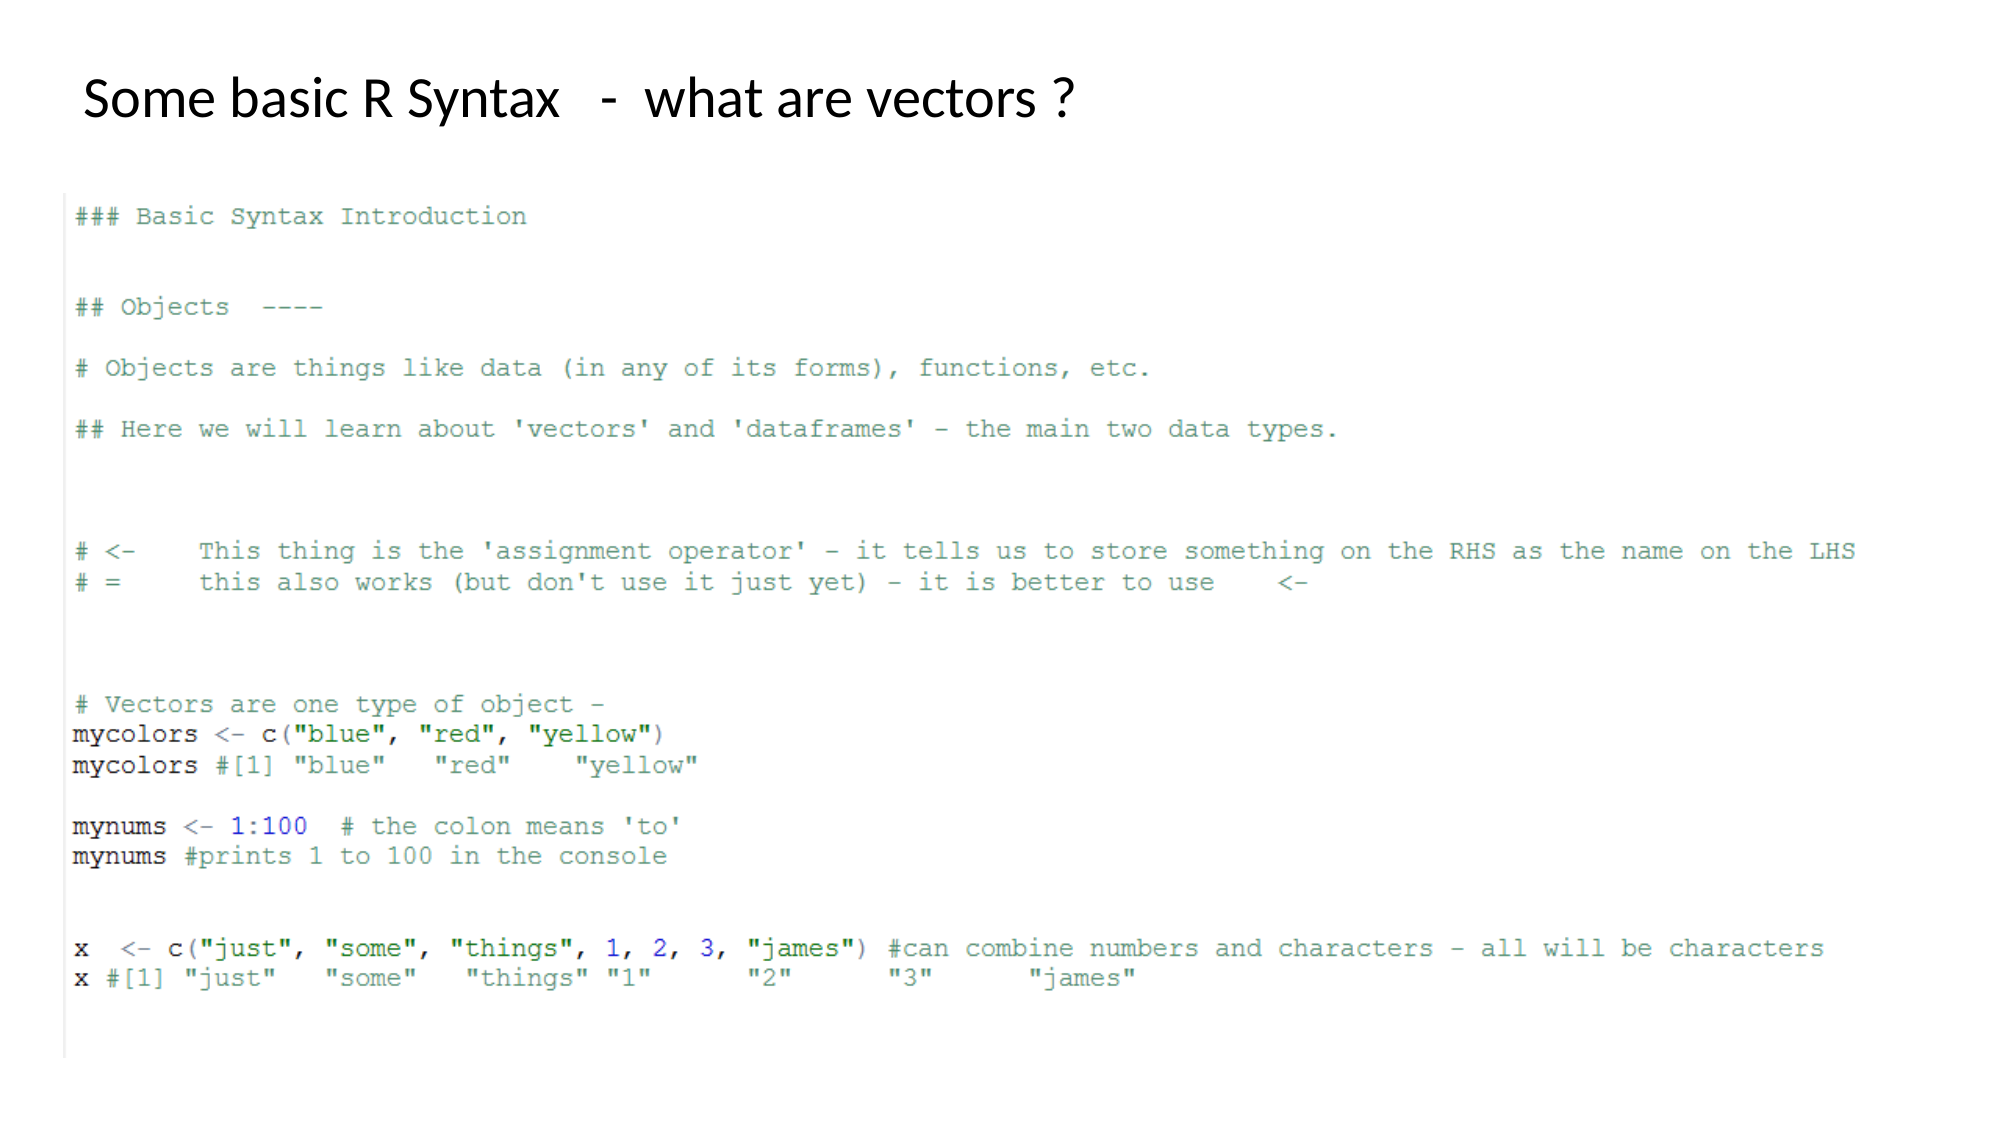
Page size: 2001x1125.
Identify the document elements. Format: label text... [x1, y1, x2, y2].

text_box Some basic R Syntax - what are vectors ? [69, 51, 1094, 137]
picture [63, 193, 1933, 1058]
